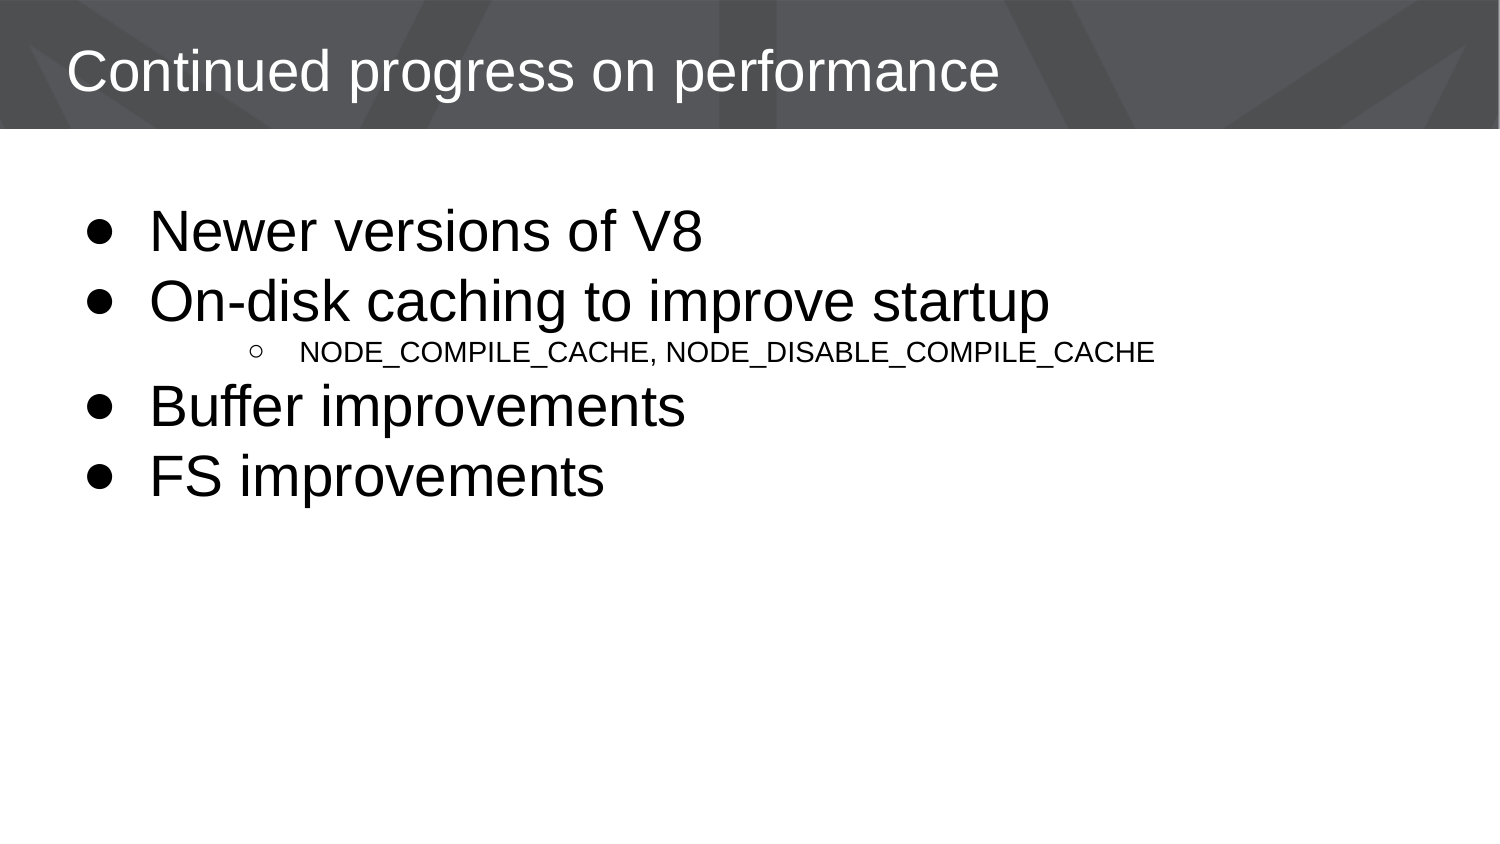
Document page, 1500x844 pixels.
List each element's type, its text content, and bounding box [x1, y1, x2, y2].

title Continued progress on performance [51, 18, 1302, 111]
picture [0, 0, 1500, 129]
list Newer versions of V8 On-disk caching to improve startup NODE_COMPILE_CACHE, NODE_DISABLE_COMPILE_CACHE Buffer improvements FS improvements [59, 178, 1310, 763]
